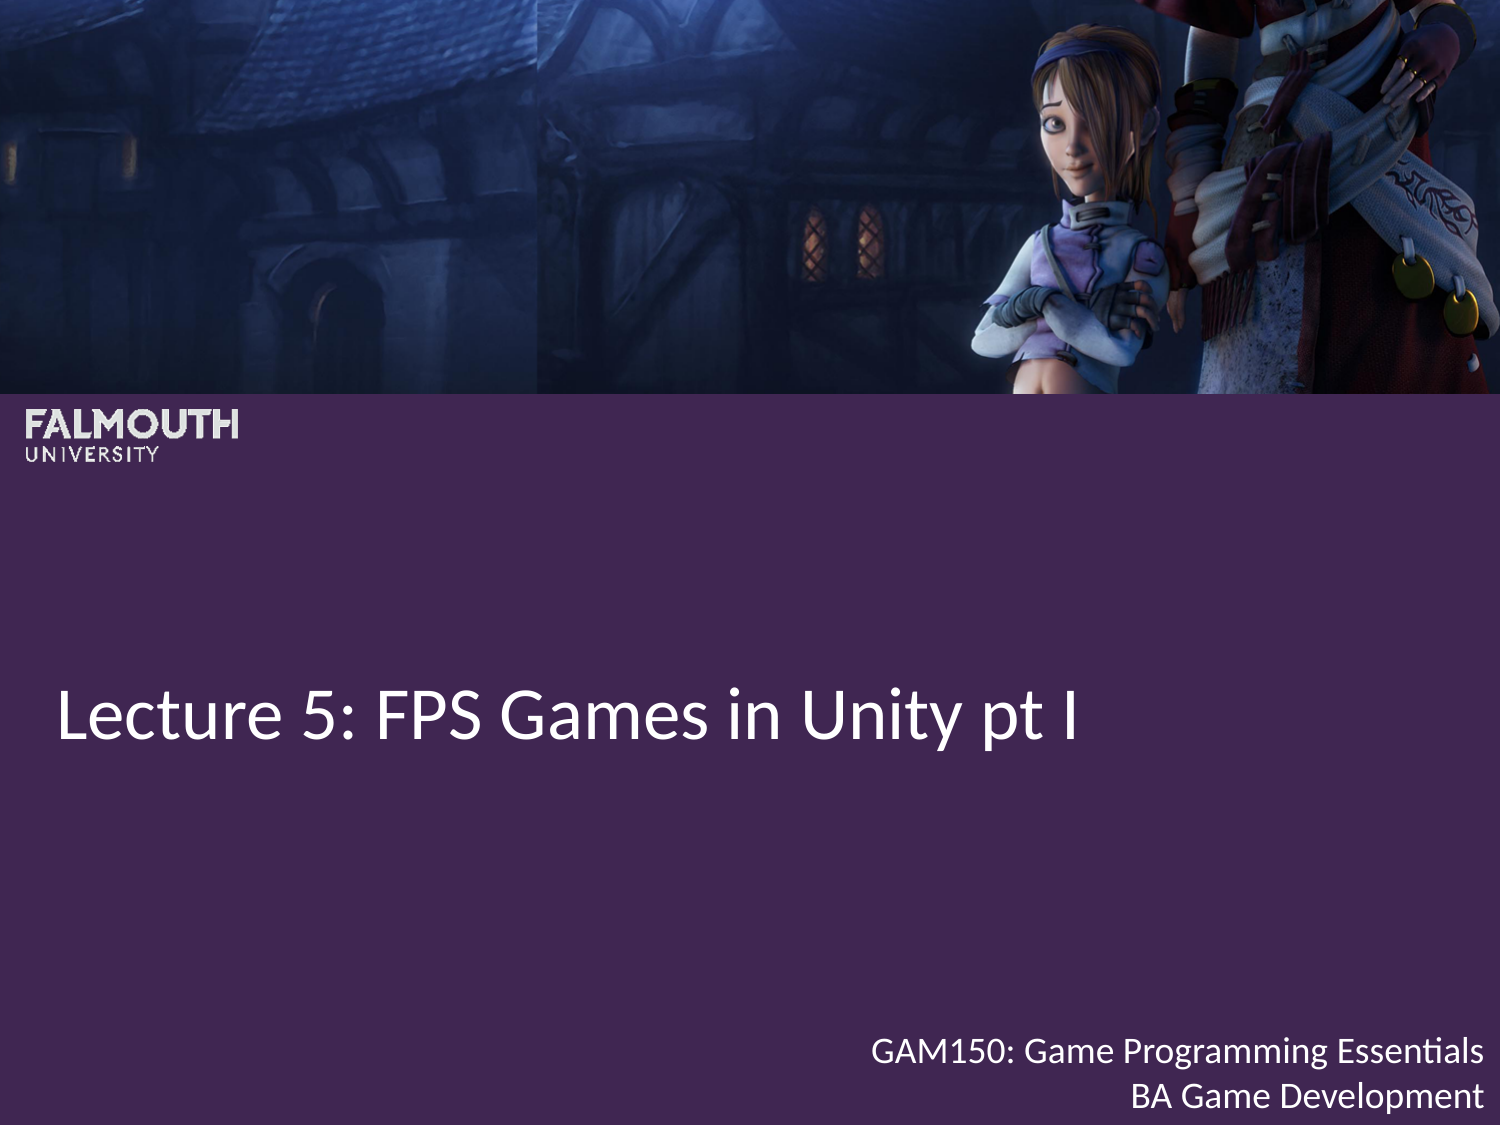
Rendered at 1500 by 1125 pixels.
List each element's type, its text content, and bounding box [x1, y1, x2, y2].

text_box Lecture 5: FPS Games in Unity pt I [41, 657, 1471, 763]
picture [0, 0, 1500, 395]
text_box GAM150: Game Programming Essentials BA Game Development [631, 1018, 1500, 1124]
picture [25, 408, 240, 464]
